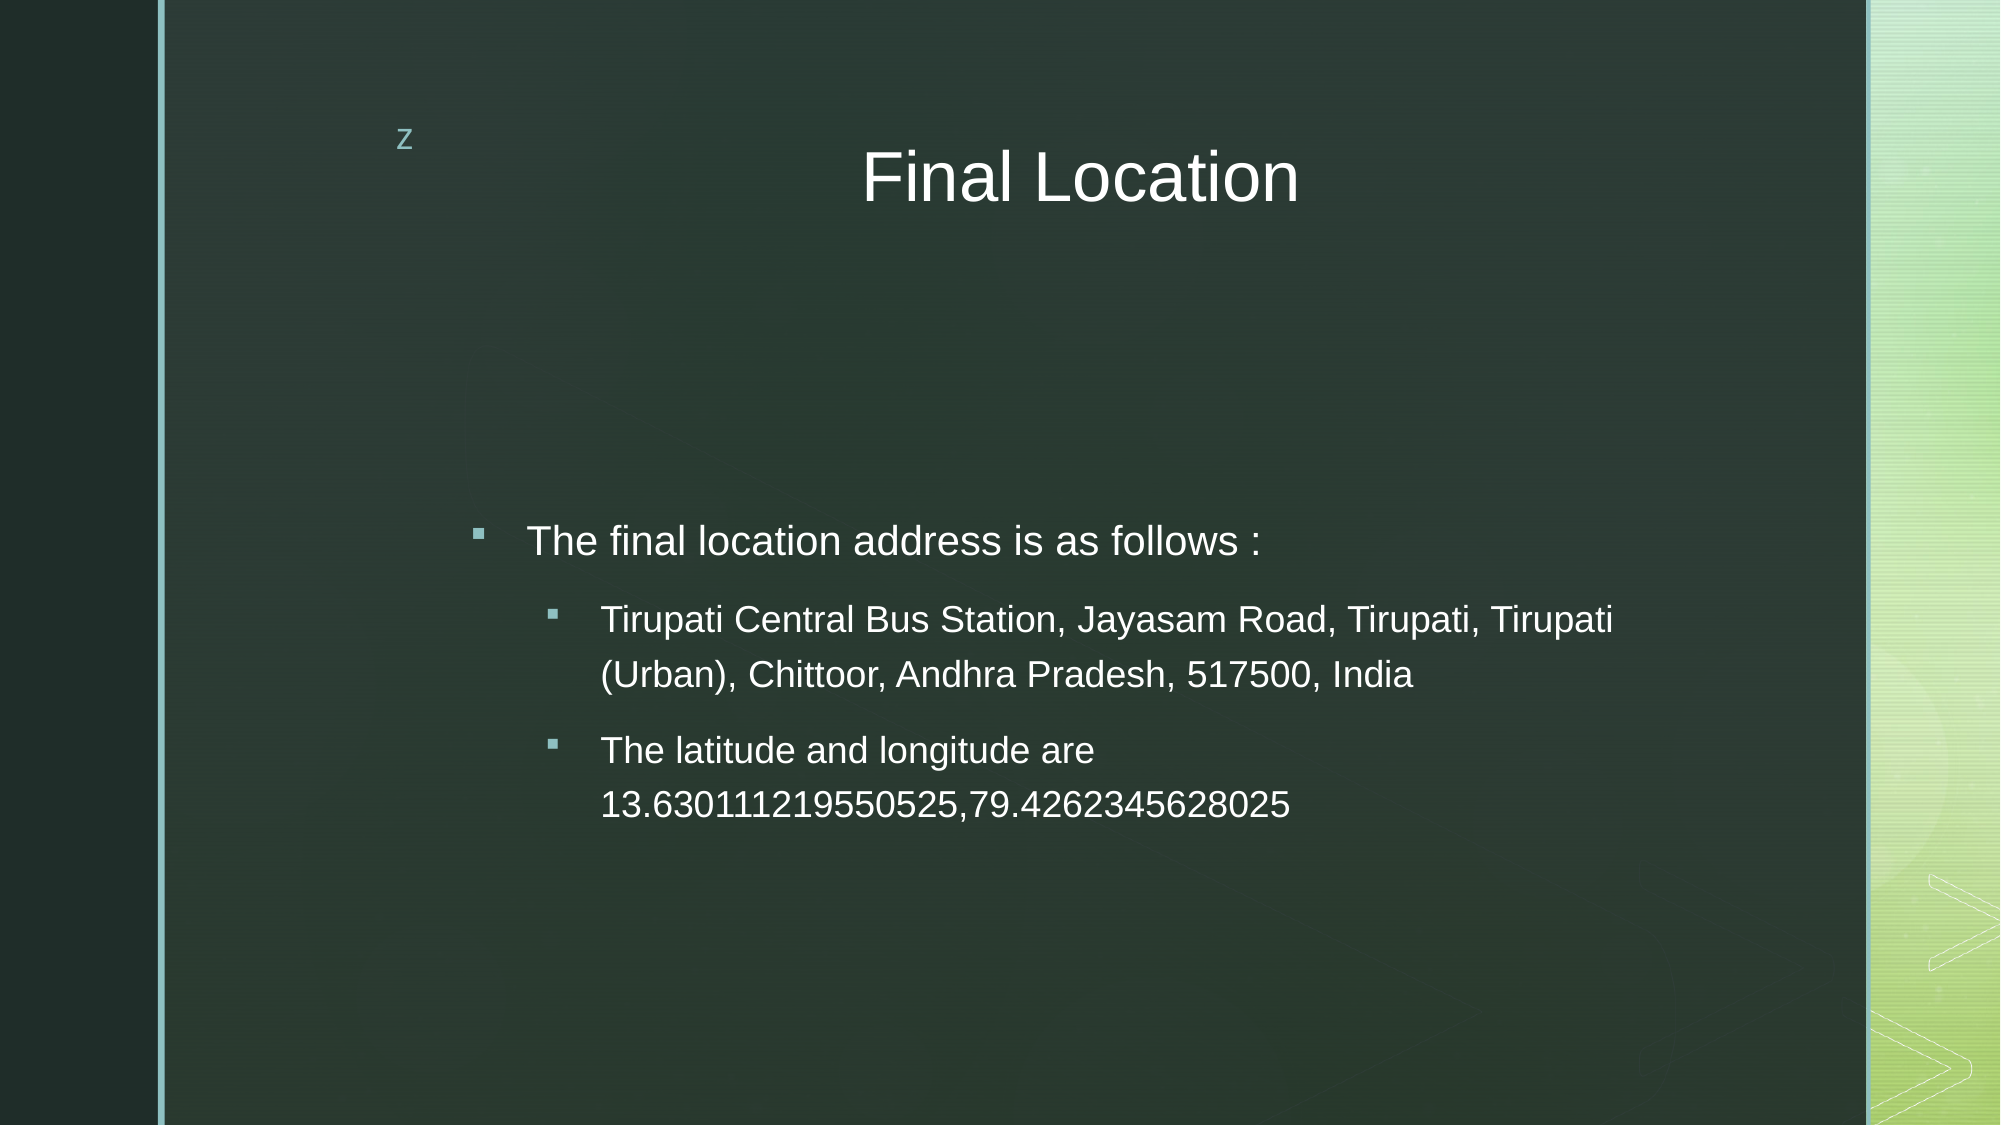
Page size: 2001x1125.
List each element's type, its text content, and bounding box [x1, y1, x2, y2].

title Final Location [428, 132, 1734, 310]
picture [1871, 0, 2001, 1125]
list The final location address is as follows : Tirupati Central Bus Station, Jayasam Road, Tirupati, Tirupati (Urban), Chittoor, Andhra Pradesh, 517500, India The latitude and longitude are 13.630111219550525,79.4262345628025 [454, 336, 1734, 993]
